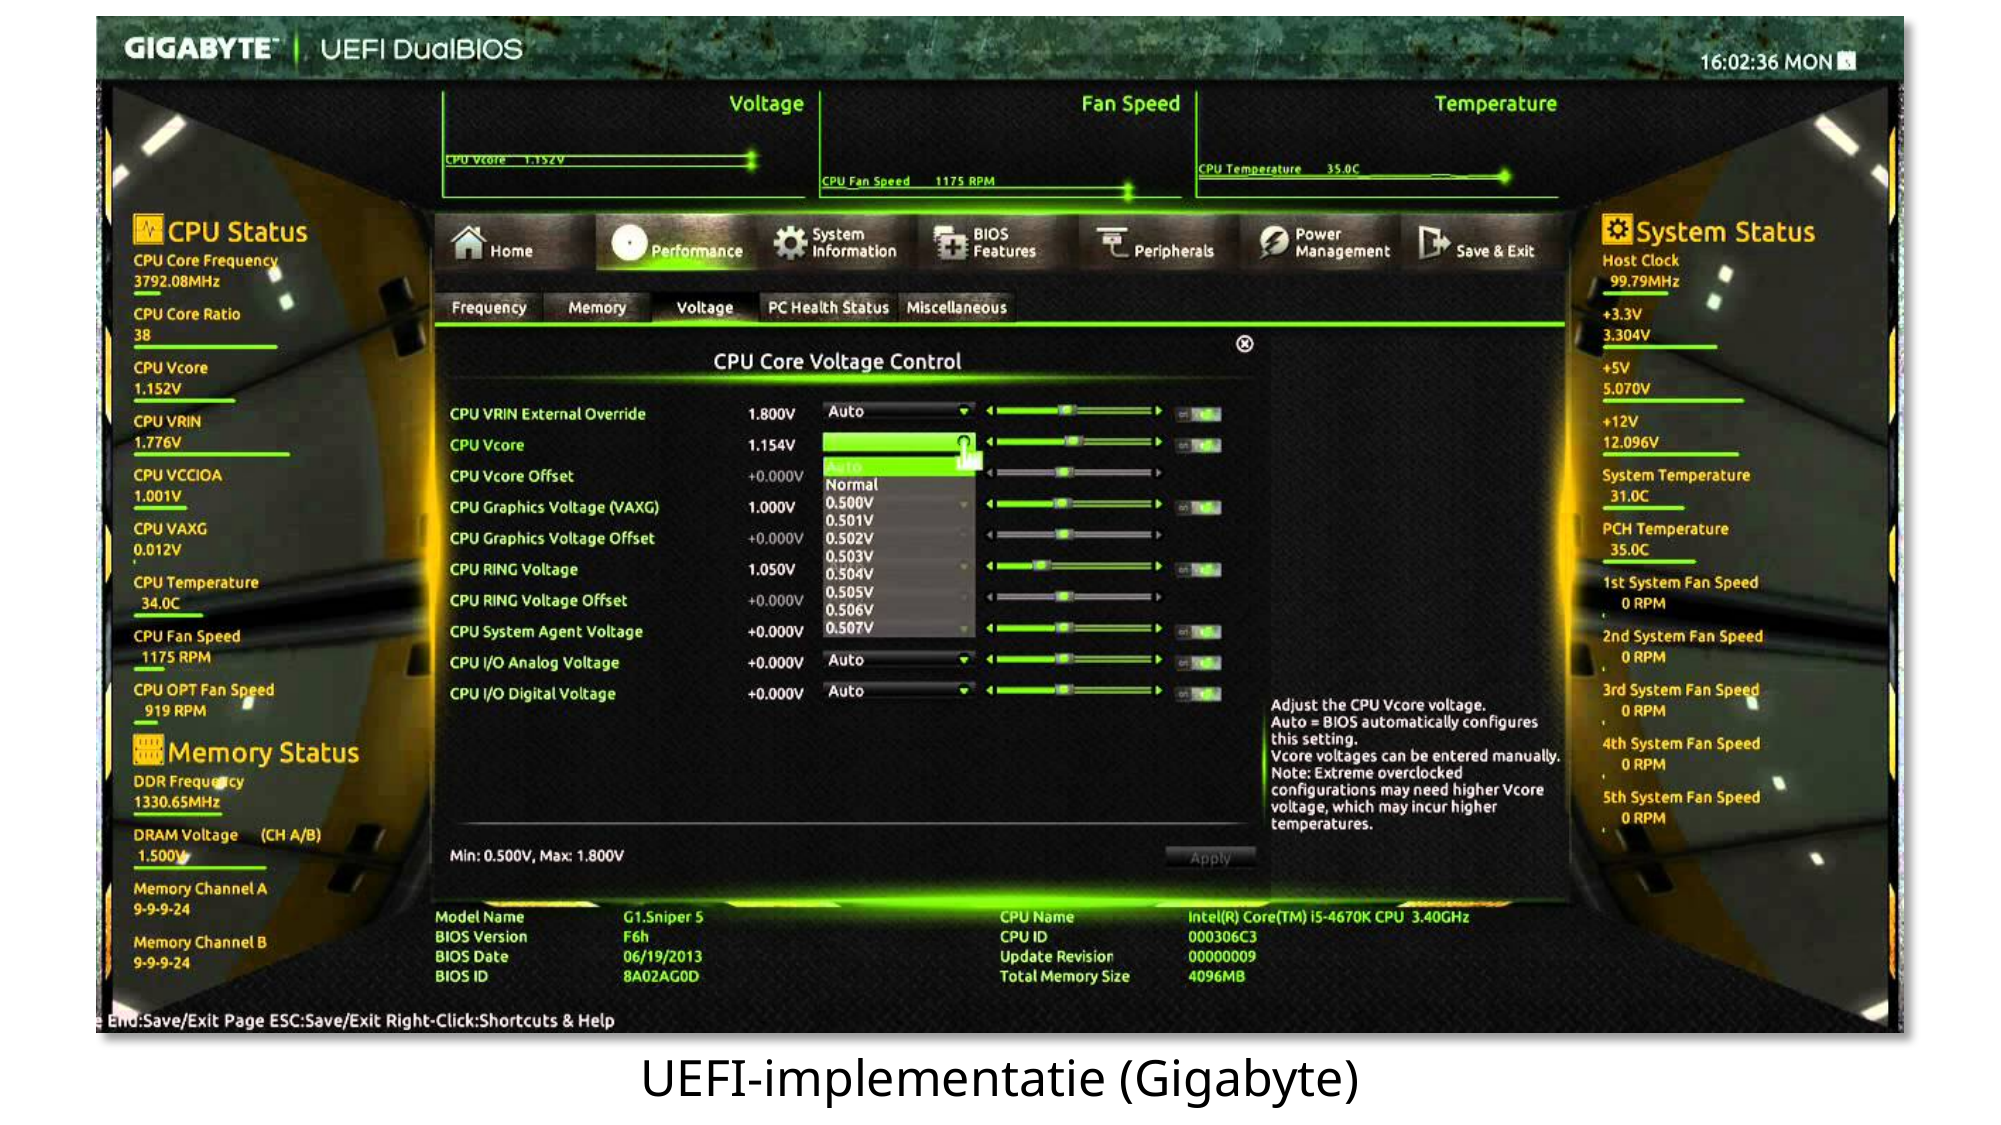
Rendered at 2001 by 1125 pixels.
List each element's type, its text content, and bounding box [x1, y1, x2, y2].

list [96, 16, 1904, 1033]
text_box UEFI-implementatie (Gigabyte) [0, 1038, 2000, 1114]
